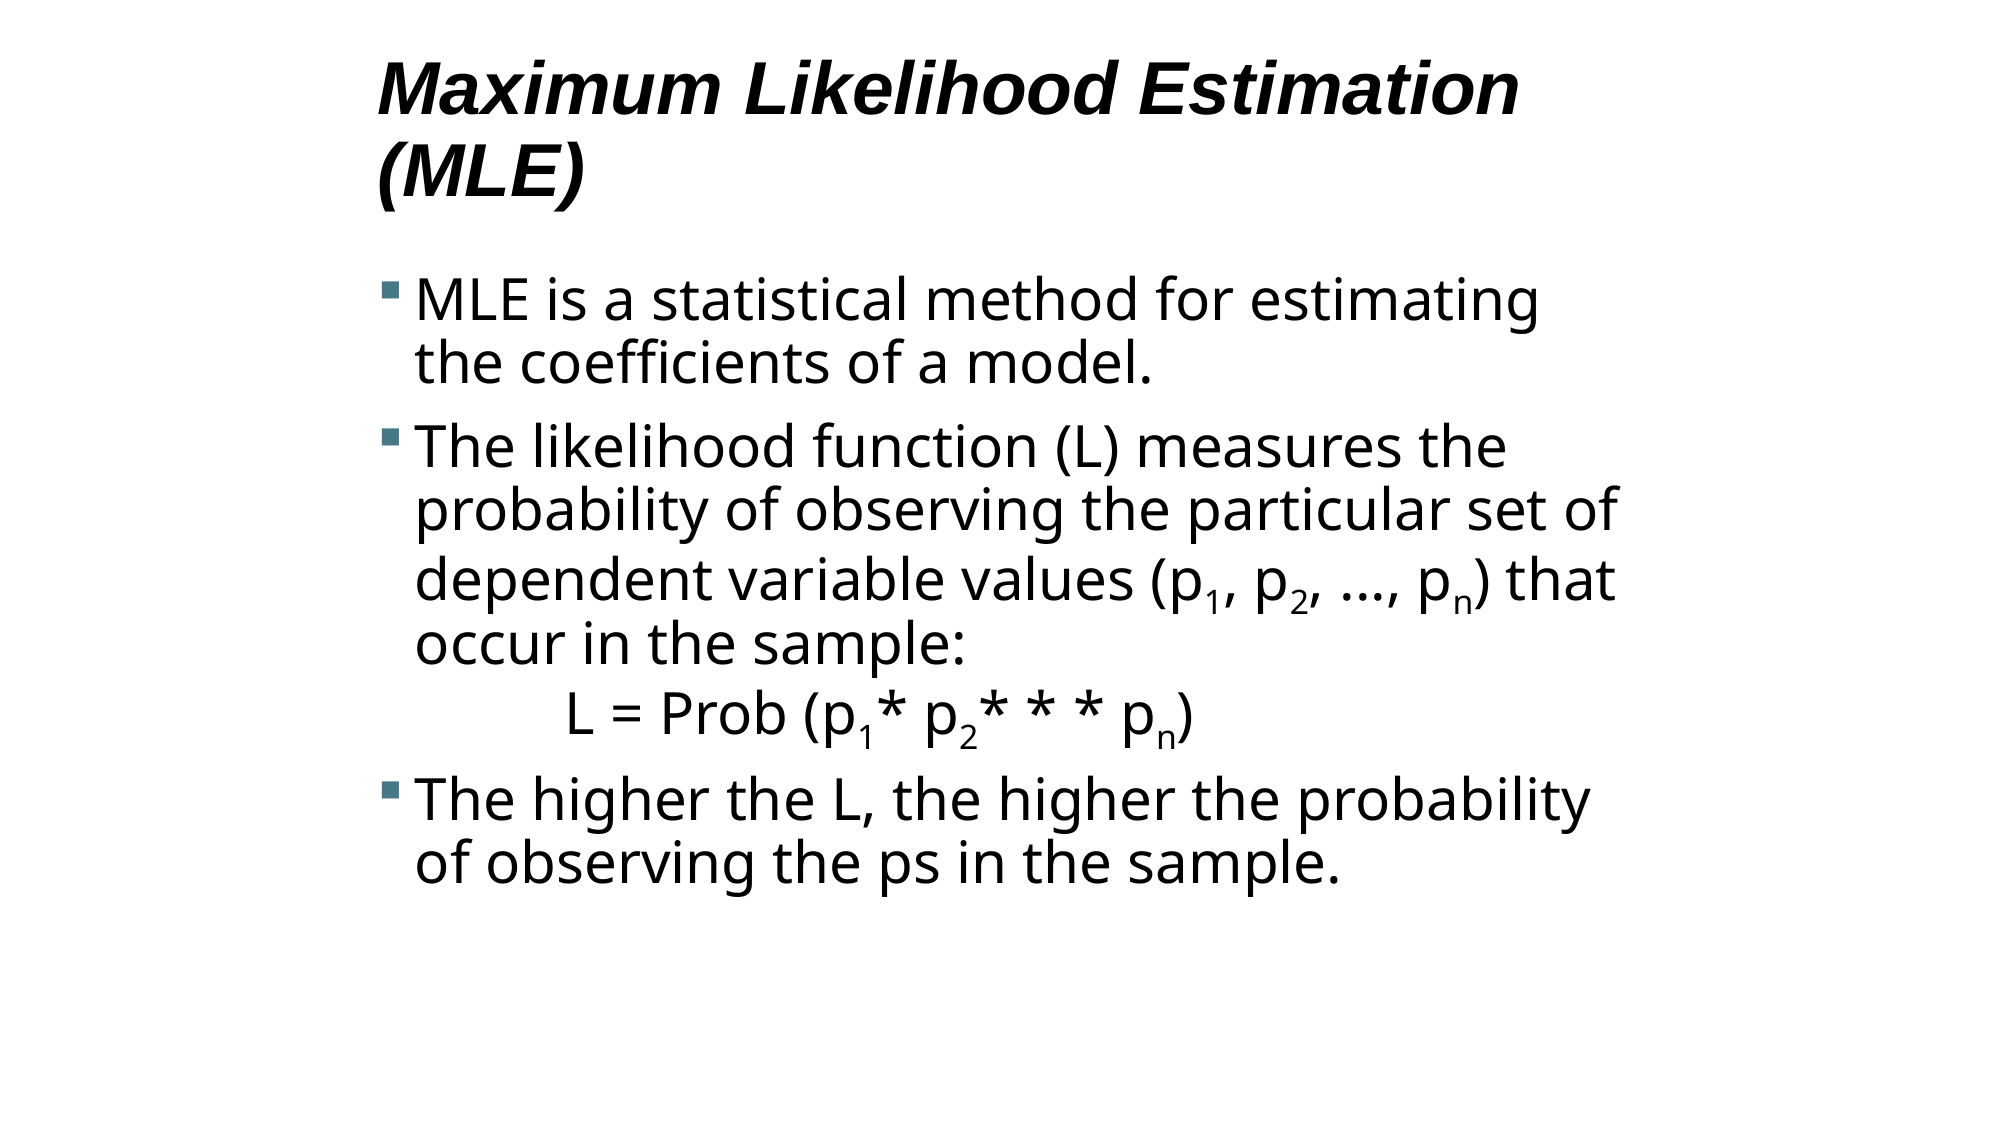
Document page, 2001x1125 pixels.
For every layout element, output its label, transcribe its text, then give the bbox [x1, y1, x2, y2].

title Maximum Likelihood Estimation (MLE) [362, 37, 1638, 225]
list MLE is a statistical method for estimating the coefficients of a model. The likelihood function (L) measures the probability of observing the particular set of dependent variable values (p1, p2, ..., pn) that occur in the sample: L = Prob (p1* p2* * * pn) The higher the L, the higher the probability of observing the ps in the sample. [362, 262, 1638, 1100]
